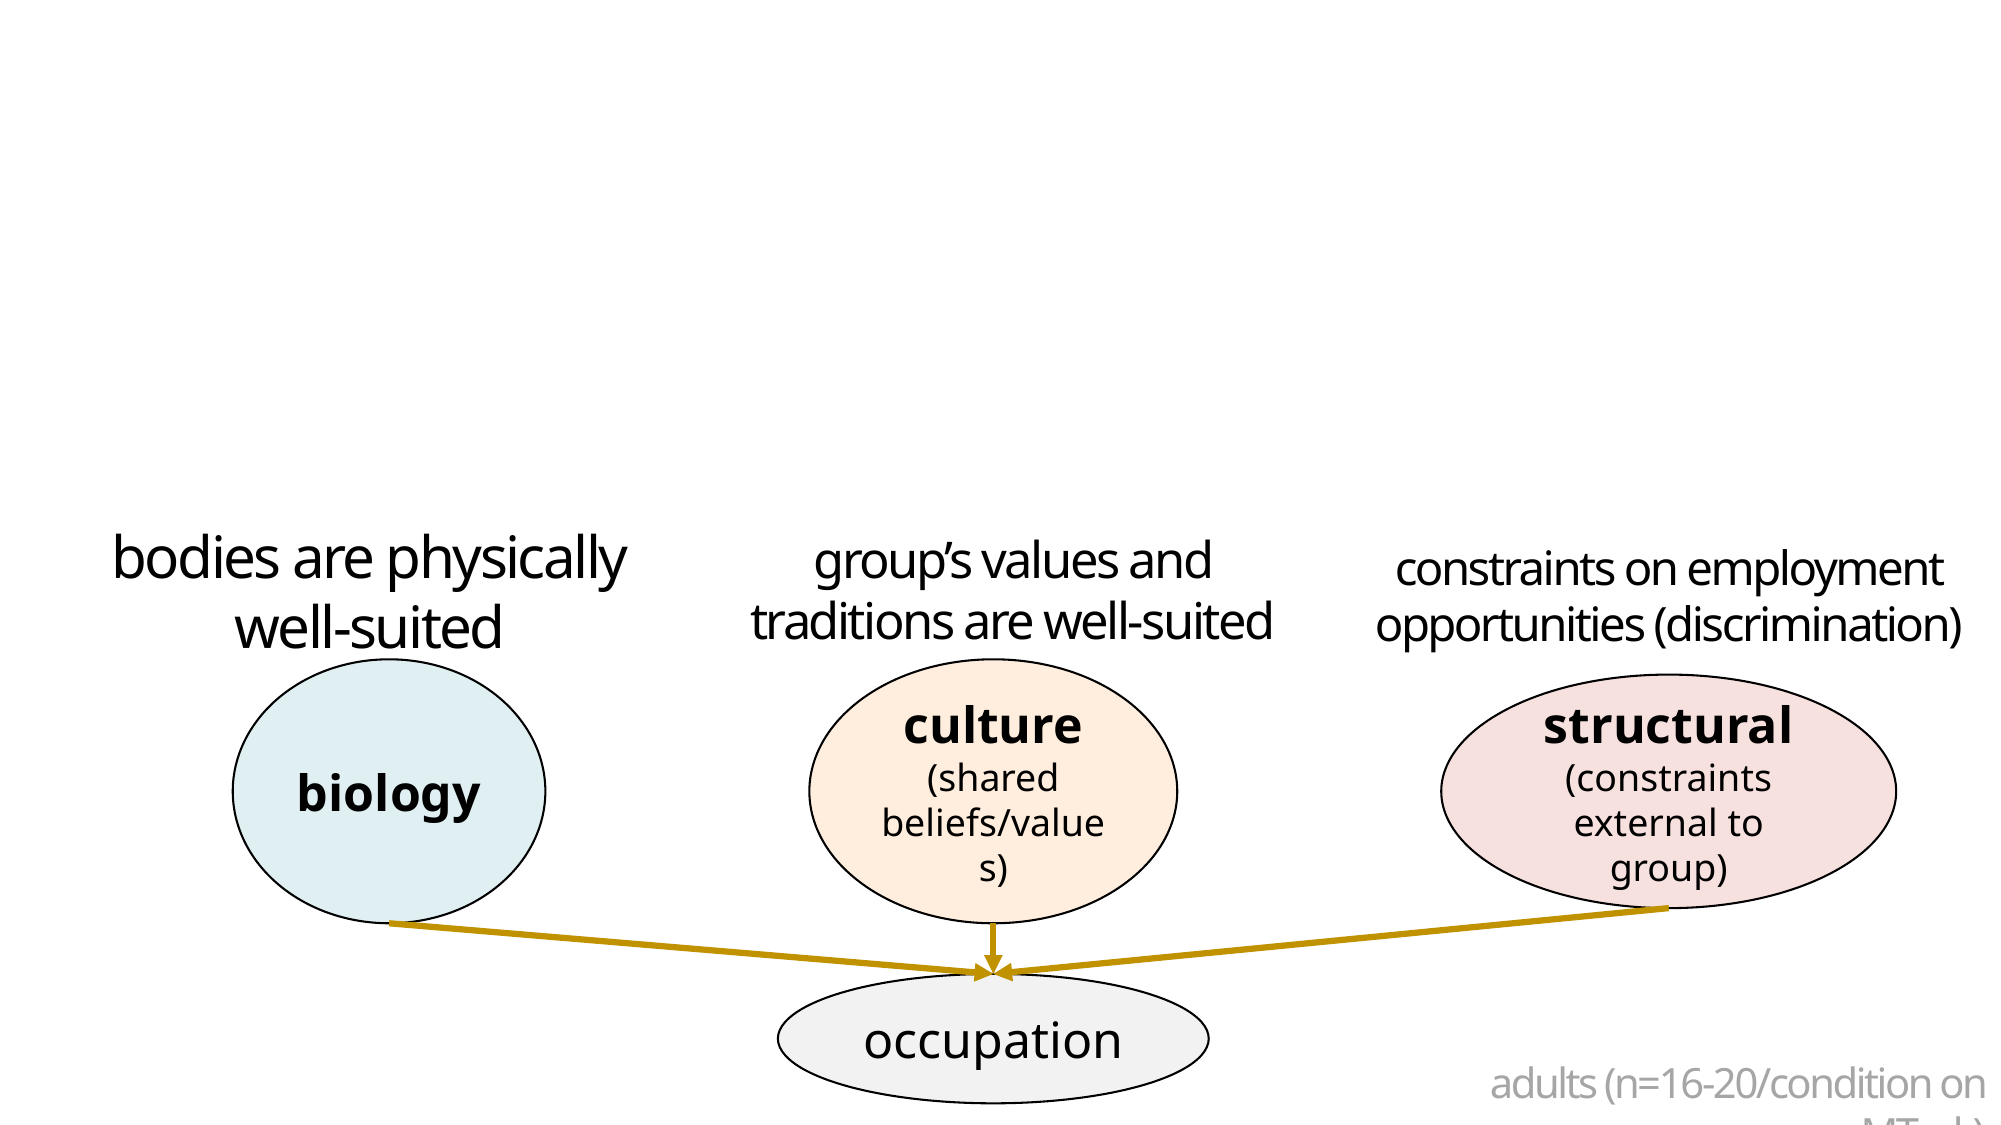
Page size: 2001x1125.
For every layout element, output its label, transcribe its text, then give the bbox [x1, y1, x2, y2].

text_box bodies are physically well-suited [78, 508, 662, 672]
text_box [388, 923, 993, 975]
text_box culture (shared beliefs/values) [808, 678, 1179, 923]
text_box occupation [776, 975, 1210, 1105]
text_box structural (constraints external to group) [1440, 695, 1898, 910]
text_box adults (n=16-20/condition on MTurk) [1410, 1048, 2000, 1117]
text_box group’s values and traditions are well-suited [718, 500, 1308, 678]
text_box constraints on employment opportunities (discrimination) [1352, 494, 1986, 695]
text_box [993, 907, 1670, 975]
text_box biology [231, 672, 547, 925]
